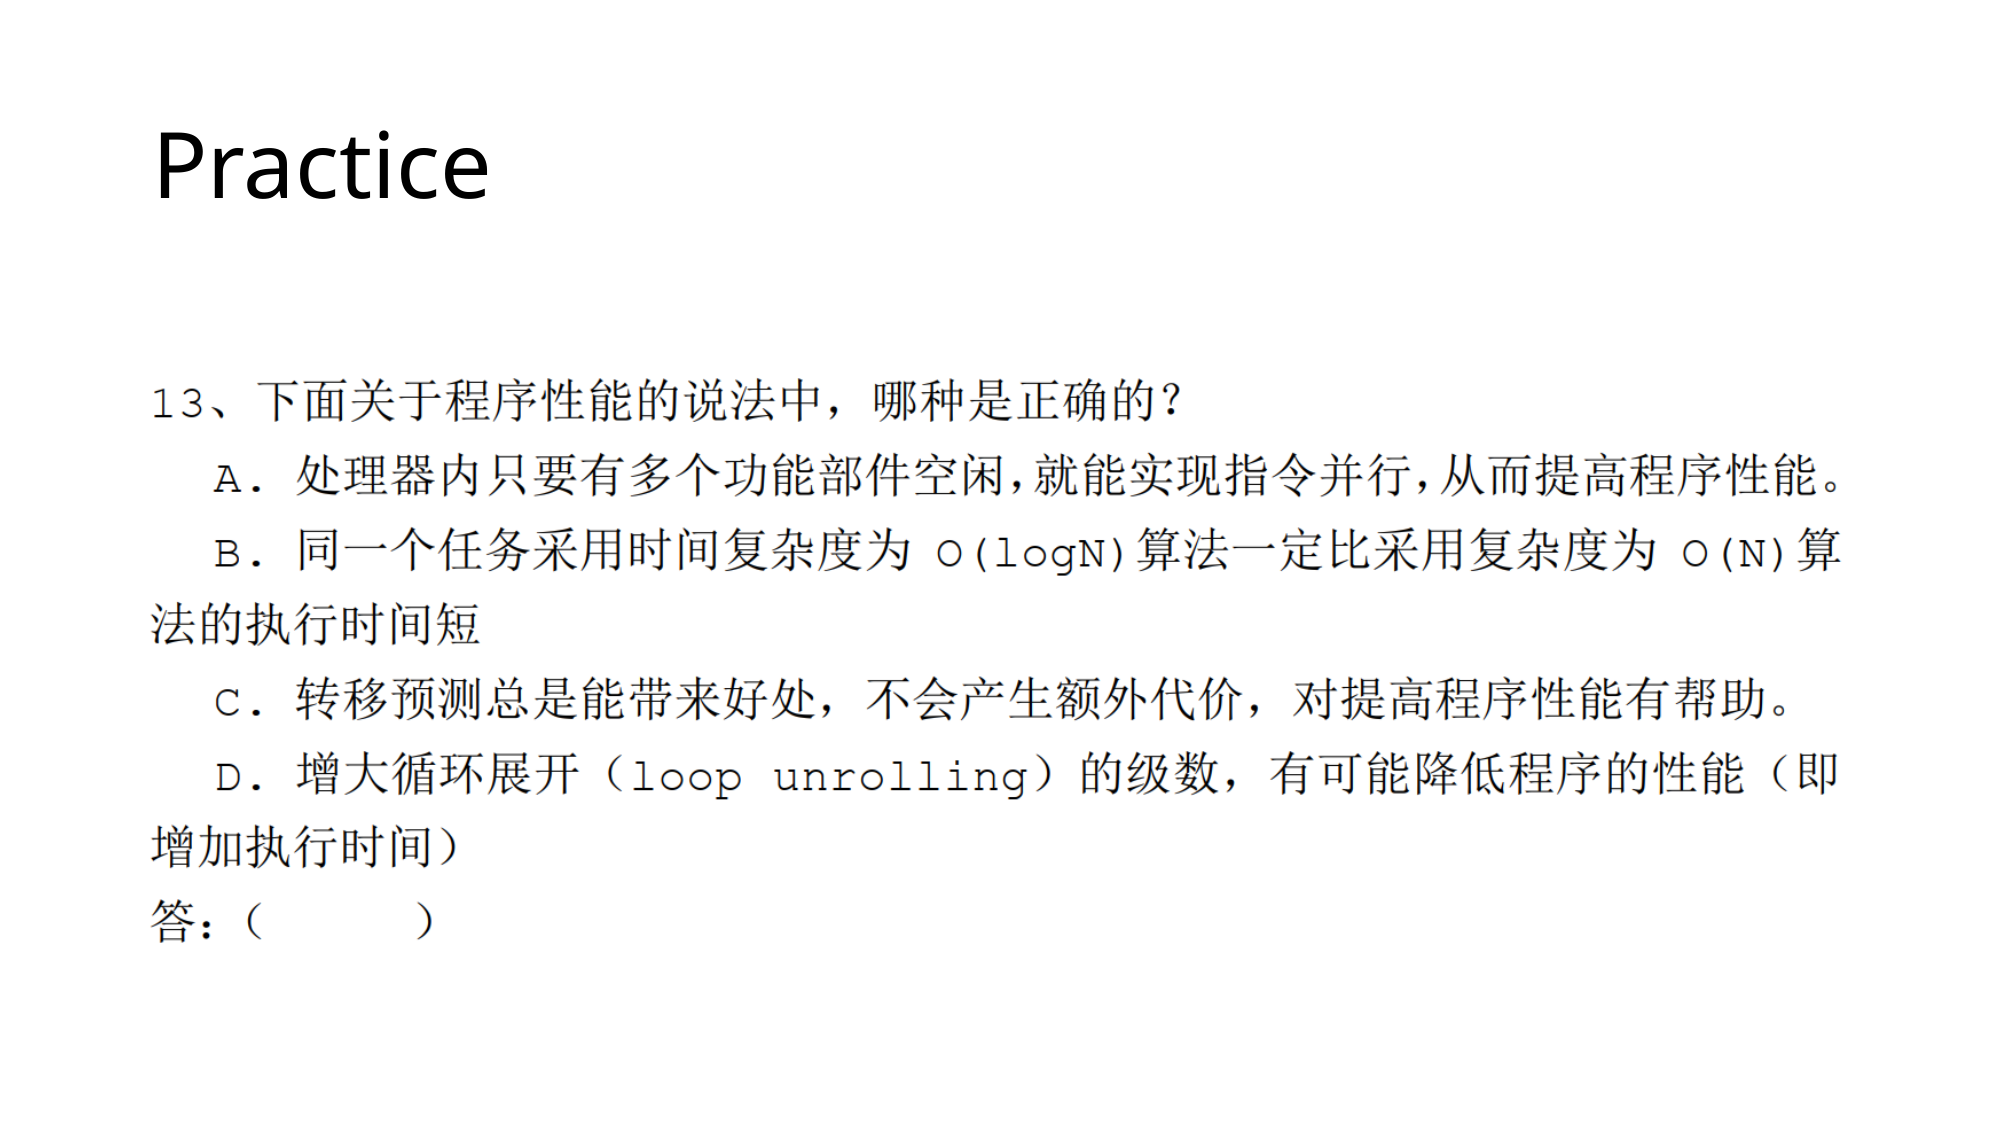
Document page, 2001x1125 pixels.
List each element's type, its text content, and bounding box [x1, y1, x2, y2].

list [137, 360, 1863, 952]
title Practice [137, 59, 1863, 278]
